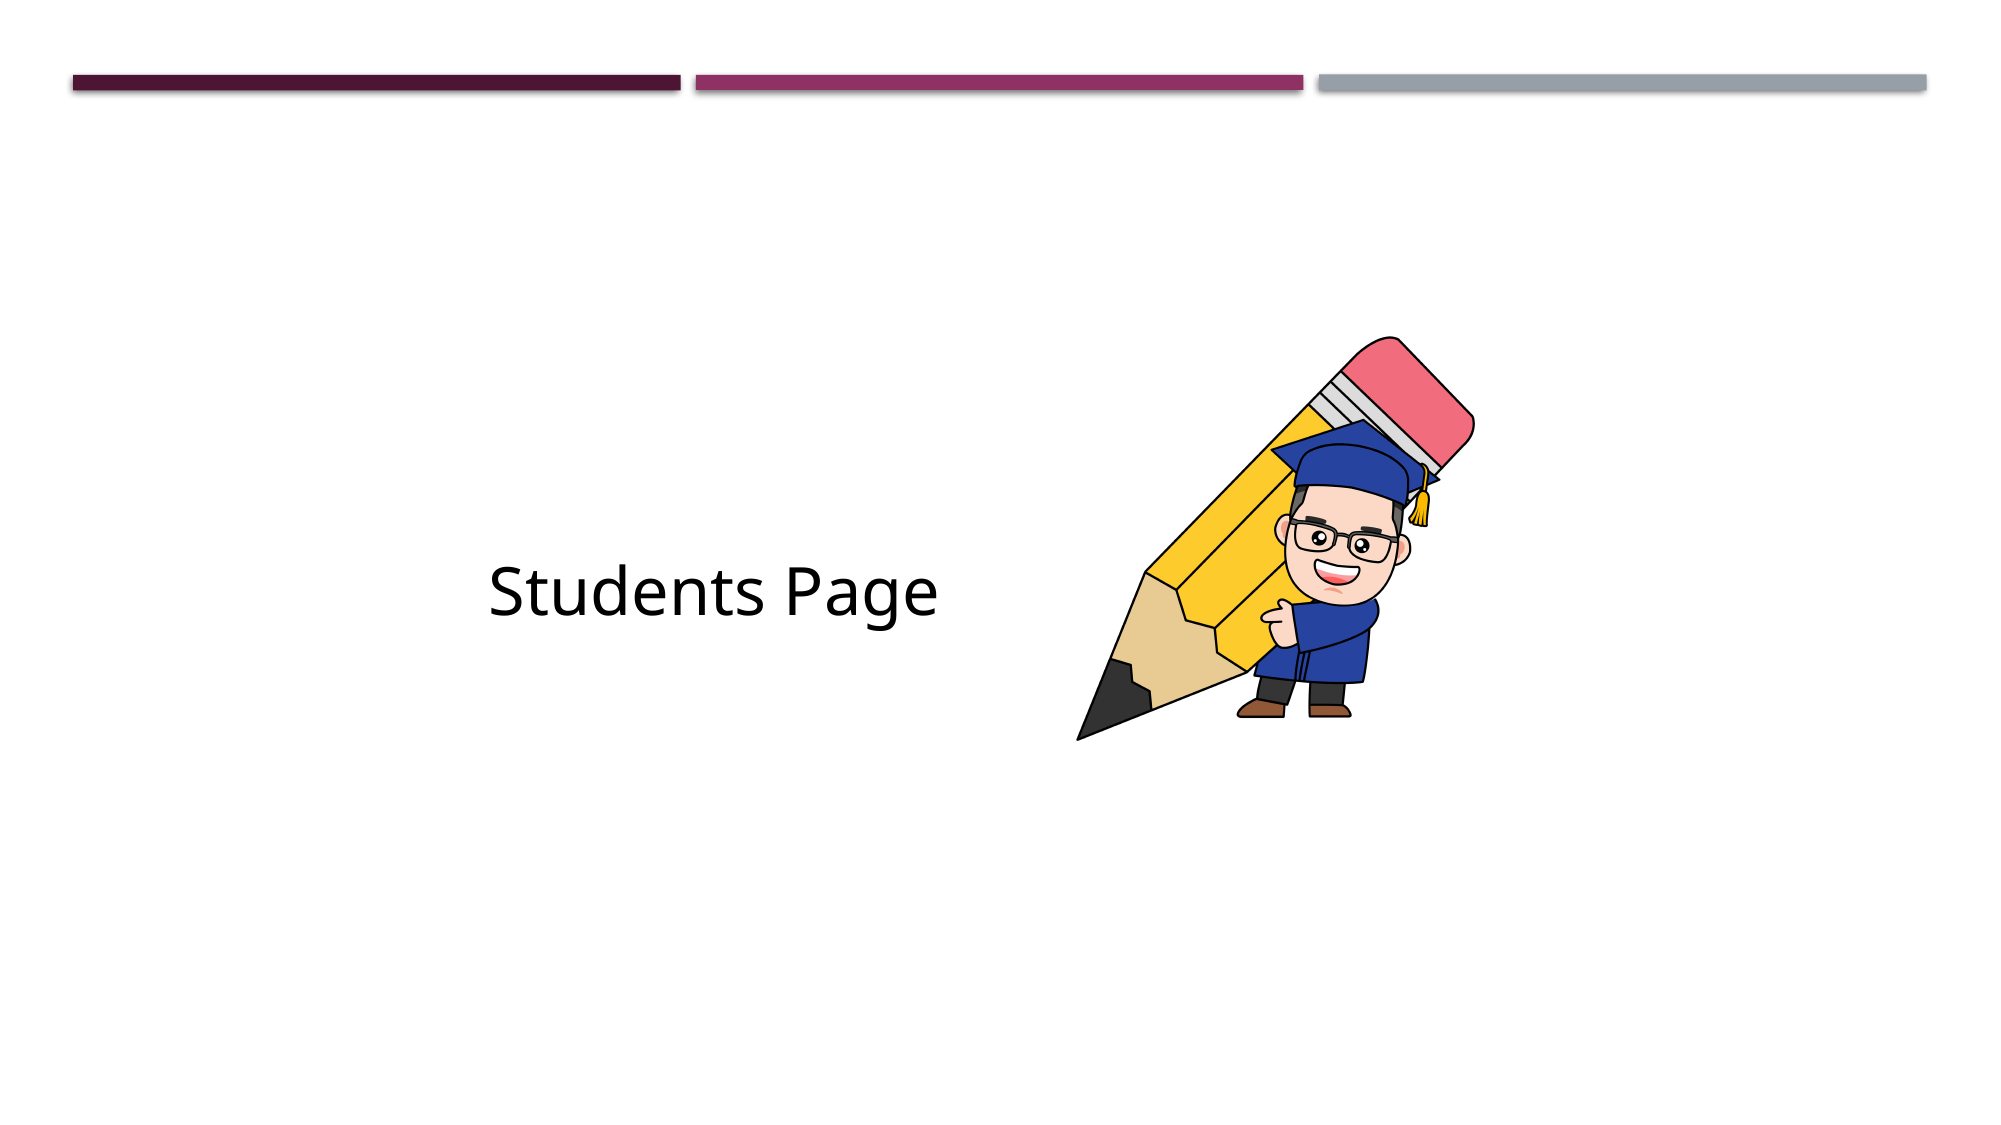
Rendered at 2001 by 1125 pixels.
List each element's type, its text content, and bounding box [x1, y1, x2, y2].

picture [1076, 336, 1476, 741]
text_box Students Page [474, 541, 956, 637]
